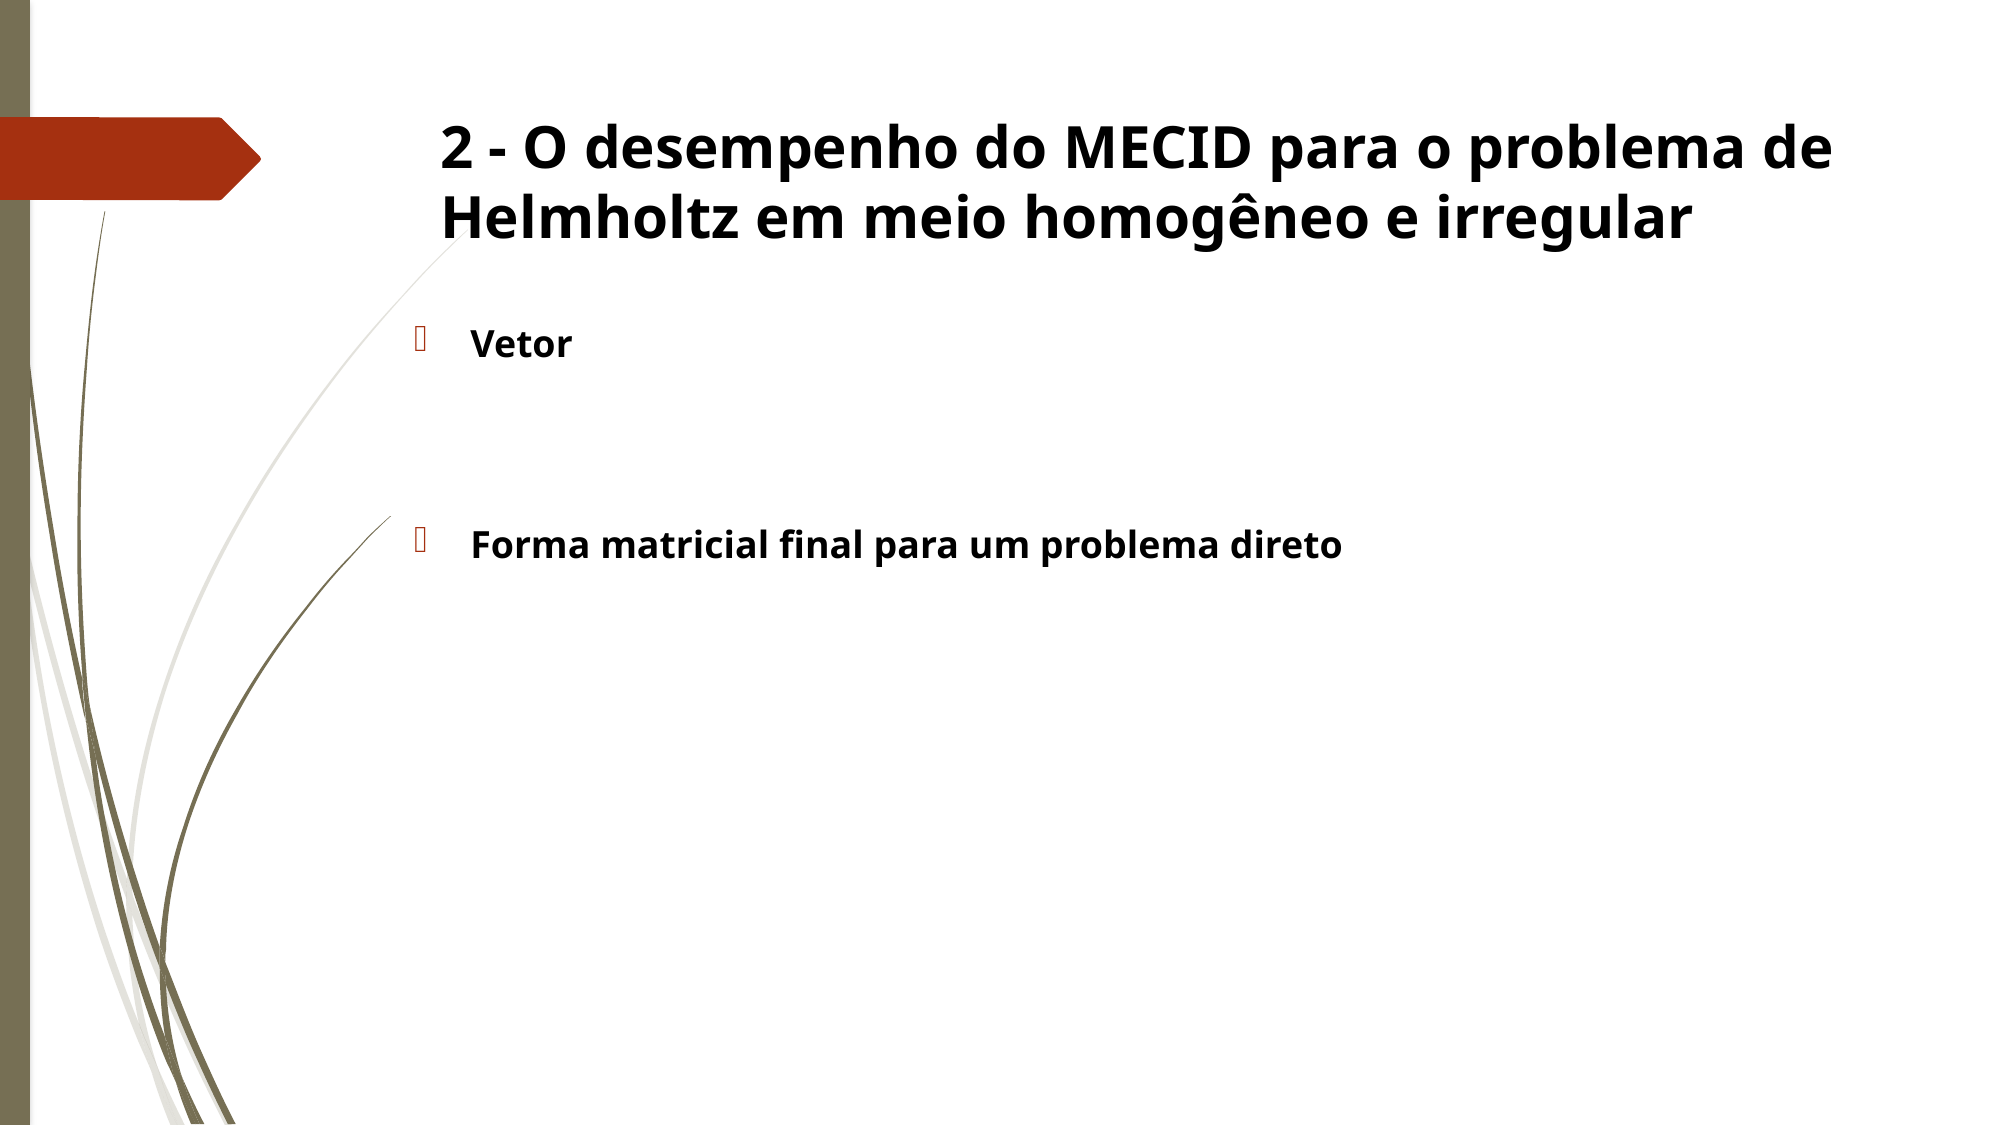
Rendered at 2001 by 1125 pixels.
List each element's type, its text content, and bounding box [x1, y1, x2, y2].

title 2 - O desempenho do MECID para o problema de Helmholtz em meio homogêneo e irregular [425, 102, 1888, 313]
